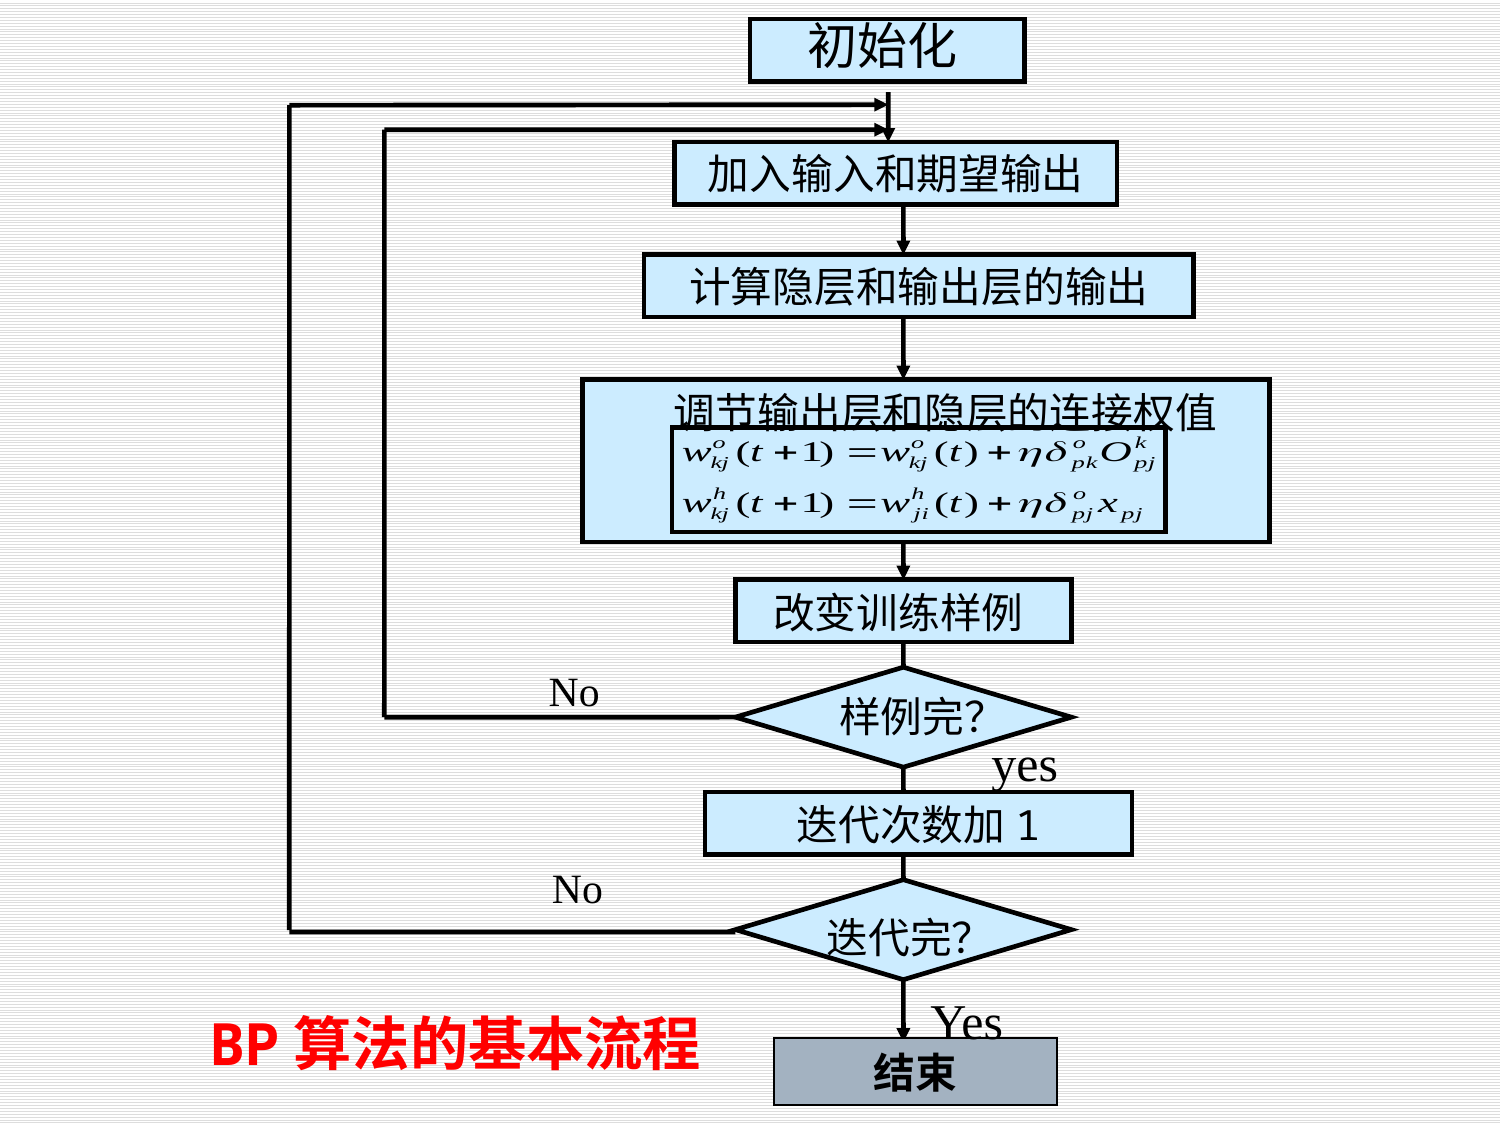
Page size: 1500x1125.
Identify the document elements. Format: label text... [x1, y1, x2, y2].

text_box Yes [915, 1113, 1019, 1117]
text_box BP算法的基本流程 [194, 999, 283, 1085]
text_box 初始化 [773, 7, 1034, 17]
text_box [289, 18, 1271, 1105]
